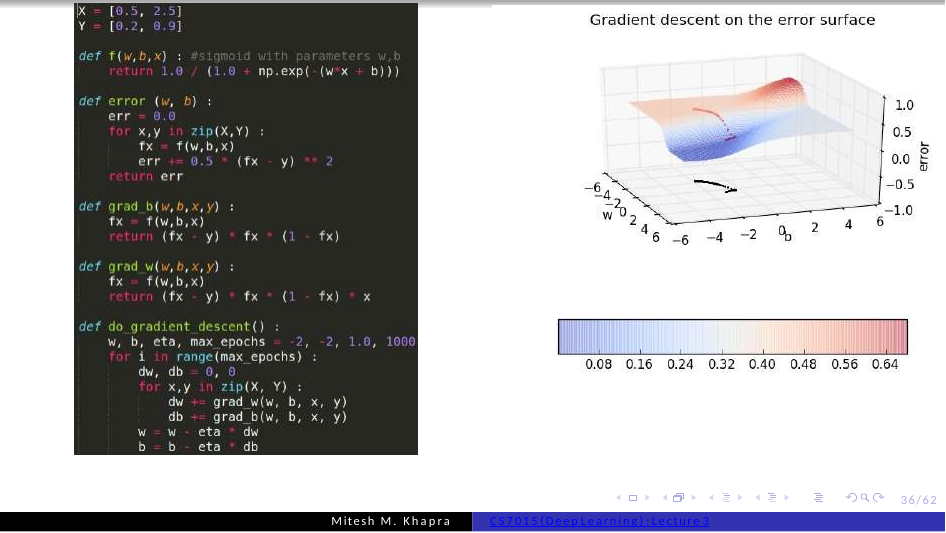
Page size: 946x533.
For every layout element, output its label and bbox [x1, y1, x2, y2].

text_box [0, 511, 946, 532]
text_box [898, 493, 941, 508]
text_box [0, 0, 946, 455]
